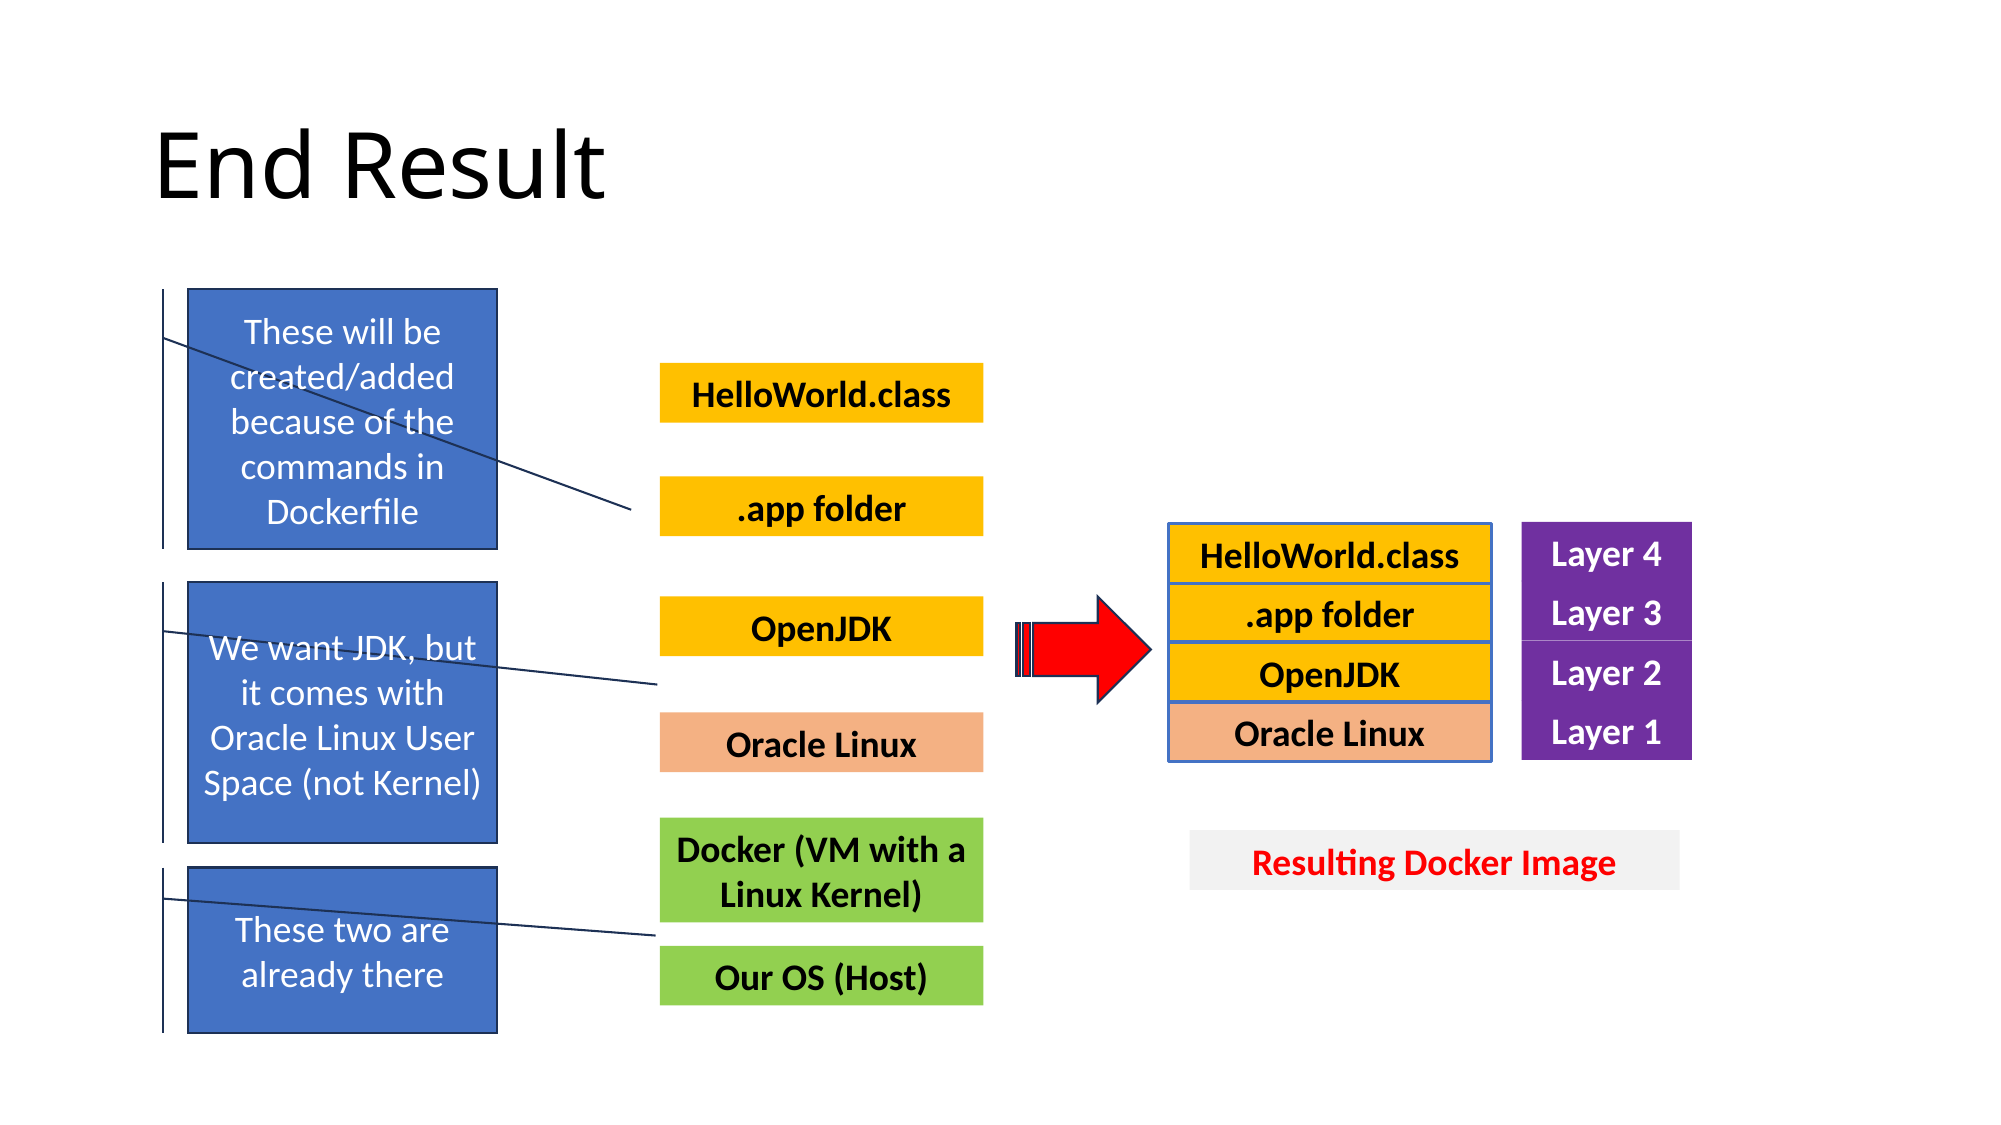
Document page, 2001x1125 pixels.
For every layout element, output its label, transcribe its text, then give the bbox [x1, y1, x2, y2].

text_box These two are already there [162, 866, 656, 1034]
text_box Docker (VM with a Linux Kernel) [659, 817, 984, 923]
text_box Layer 4 [1521, 521, 1692, 582]
text_box HelloWorld.class [1168, 523, 1492, 584]
text_box Our OS (Host) [659, 945, 984, 1006]
text_box We want JDK, but it comes with Oracle Linux User Space (not Kernel) [162, 581, 658, 844]
text_box Layer 3 [1521, 582, 1692, 641]
text_box OpenJDK [659, 596, 984, 657]
text_box OpenJDK [1168, 643, 1492, 703]
text_box Layer 1 [1521, 701, 1692, 760]
text_box .app folder [659, 476, 984, 537]
text_box HelloWorld.class [659, 362, 984, 423]
text_box [1032, 594, 1153, 706]
text_box Oracle Linux [1168, 703, 1492, 762]
text_box Oracle Linux [659, 712, 984, 773]
text_box .app folder [1168, 584, 1492, 643]
title End Result [137, 59, 1863, 278]
text_box Layer 2 [1521, 641, 1692, 701]
text_box [1022, 622, 1031, 677]
text_box [1015, 622, 1021, 677]
text_box Resulting Docker Image [1189, 830, 1680, 890]
text_box These will be created/added because of the commands in Dockerfile [162, 288, 632, 550]
